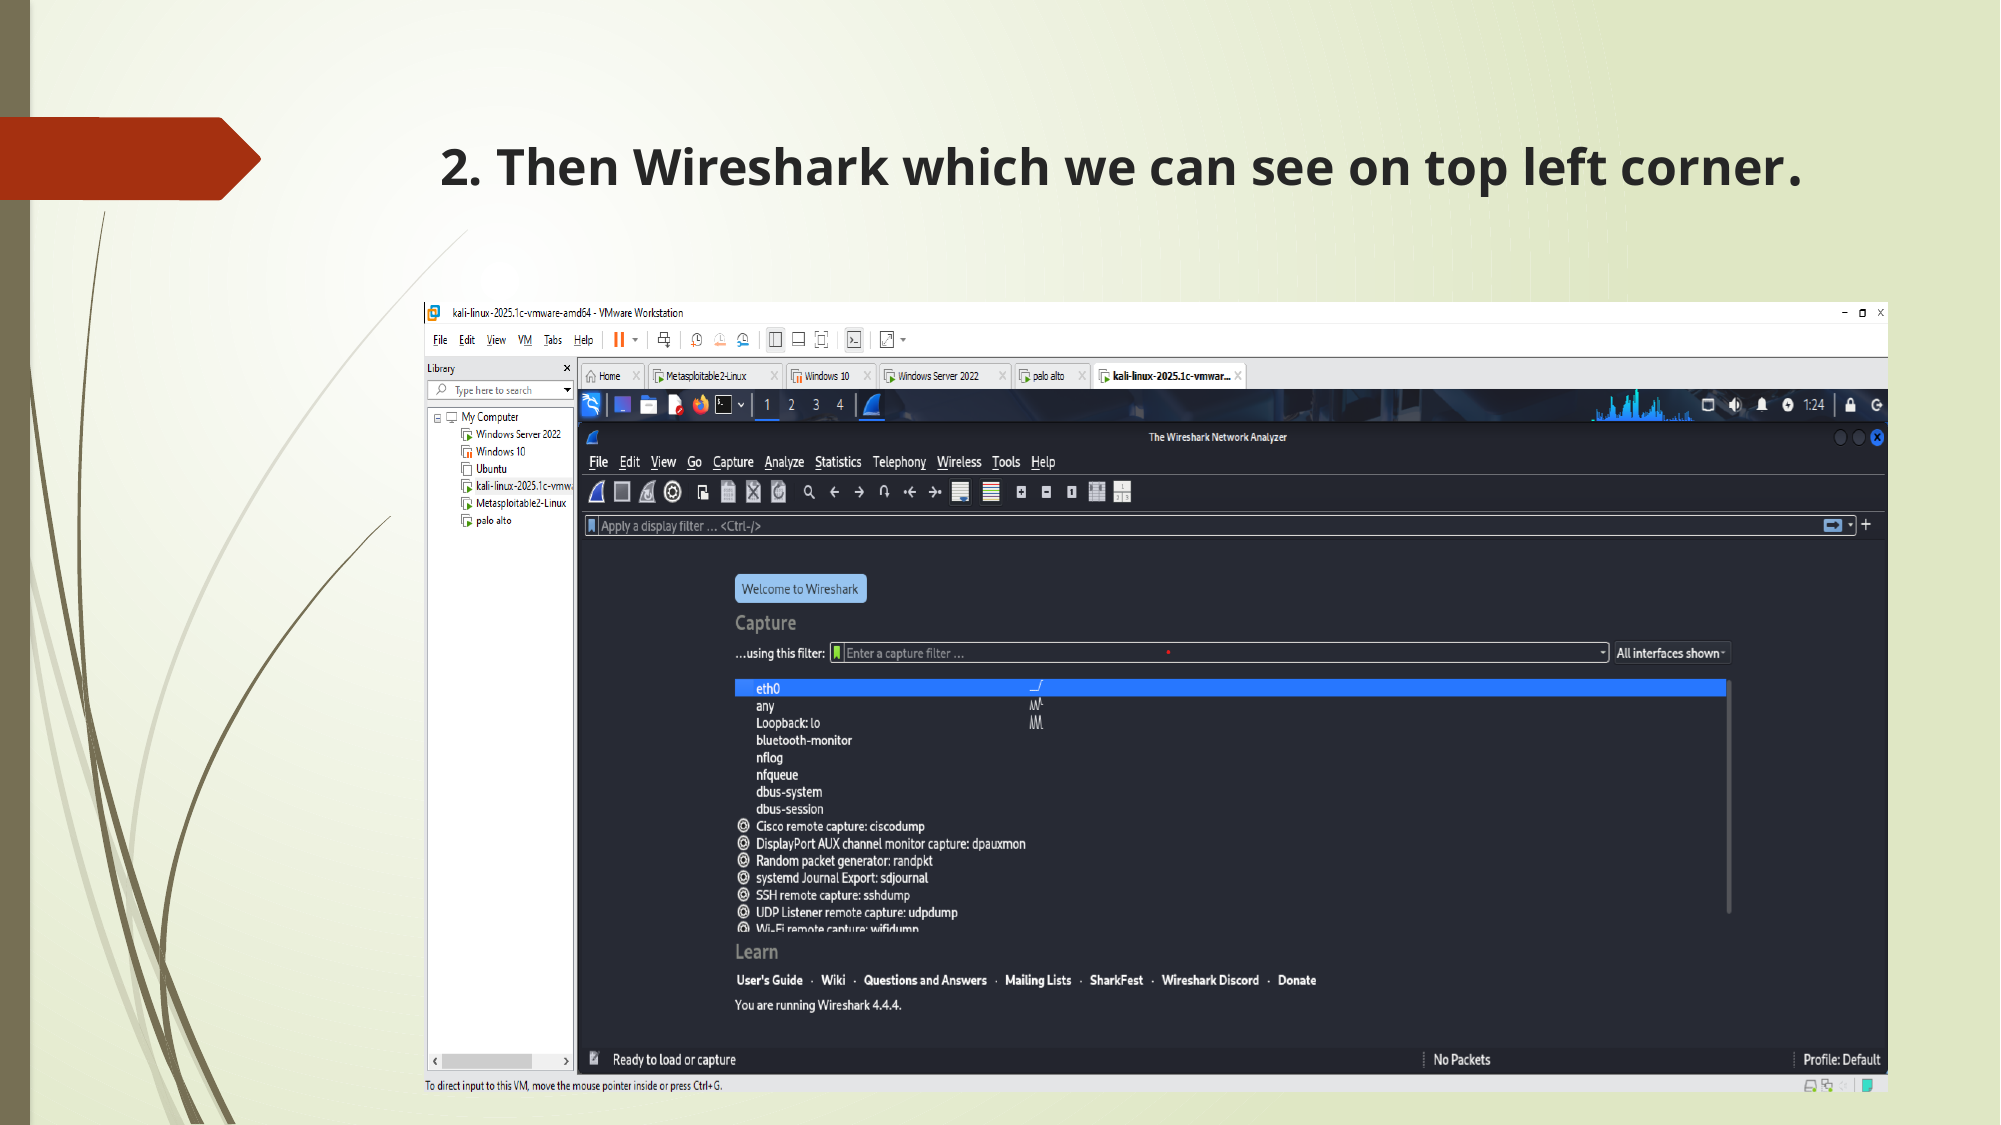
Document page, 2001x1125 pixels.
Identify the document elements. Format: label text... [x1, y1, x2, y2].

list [424, 302, 1888, 1092]
title 2. Then Wireshark which we can see on top left corner. [425, 102, 1888, 302]
